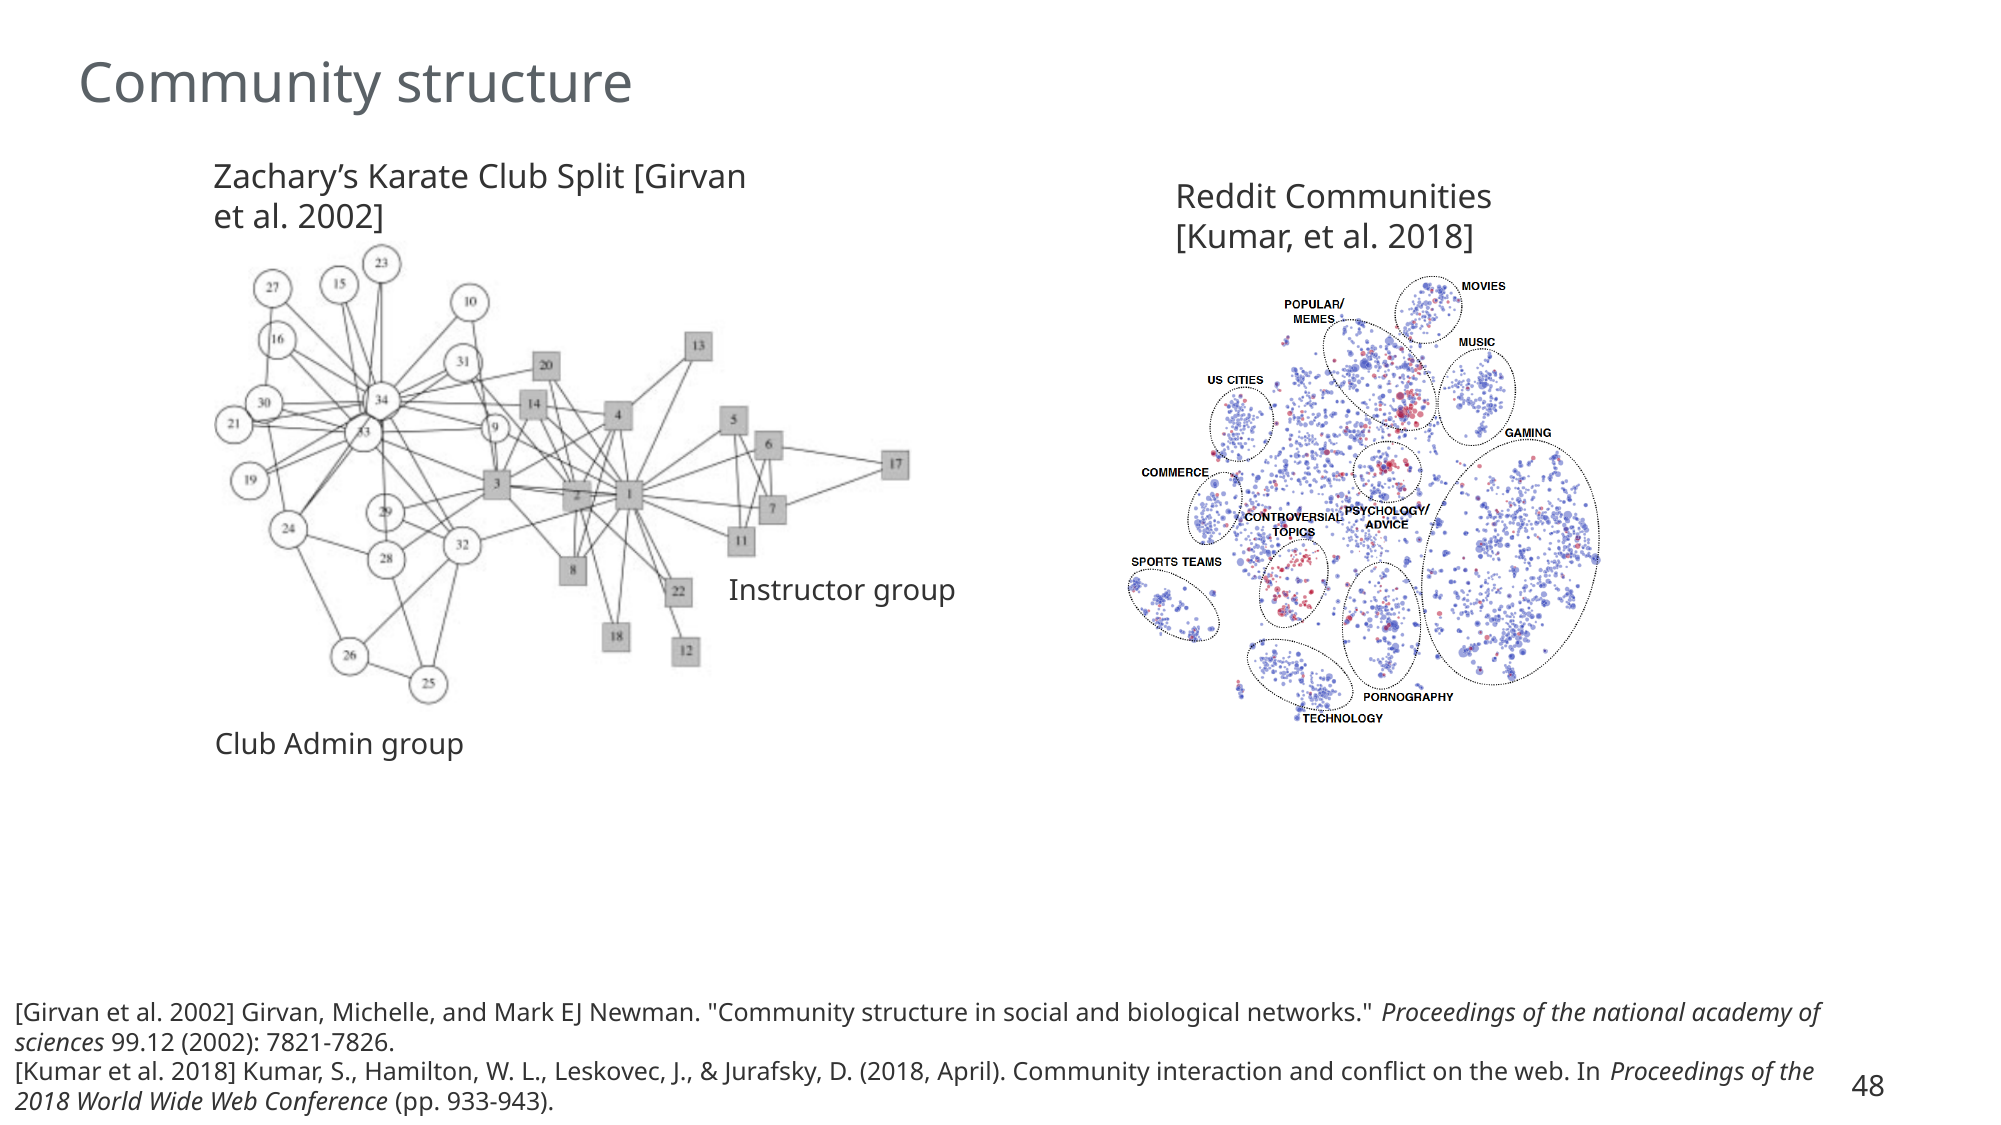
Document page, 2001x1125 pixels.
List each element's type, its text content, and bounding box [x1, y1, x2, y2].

picture [1117, 271, 1608, 746]
text_box Instructor group [918, 563, 986, 614]
text_box [Girvan et al. 2002] Girvan, Michelle, and Mark EJ Newman. "Community structure in social and biological networks." Proceedings of the national academy of sciences 99.12 (2002): 7821-7826. [Kumar et al. 2018] Kumar, S., Hamilton, W. L., Leskovec, J., & Jurafsky, D. (2018, April). Community interaction and conflict on the web. In Proceedings of the 2018 World Wide Web Conference (pp. 933-943). [0, 988, 1878, 1124]
title Community structure [78, 23, 1583, 115]
picture [214, 234, 912, 712]
list Club Admin group [214, 719, 506, 754]
slide_number 48 [1878, 1064, 1961, 1107]
text_box Reddit Communities [Kumar, et al. 2018] [1175, 175, 1530, 269]
text_box Zachary’s Karate Club Split [Girvan et al. 2002] [198, 148, 776, 243]
